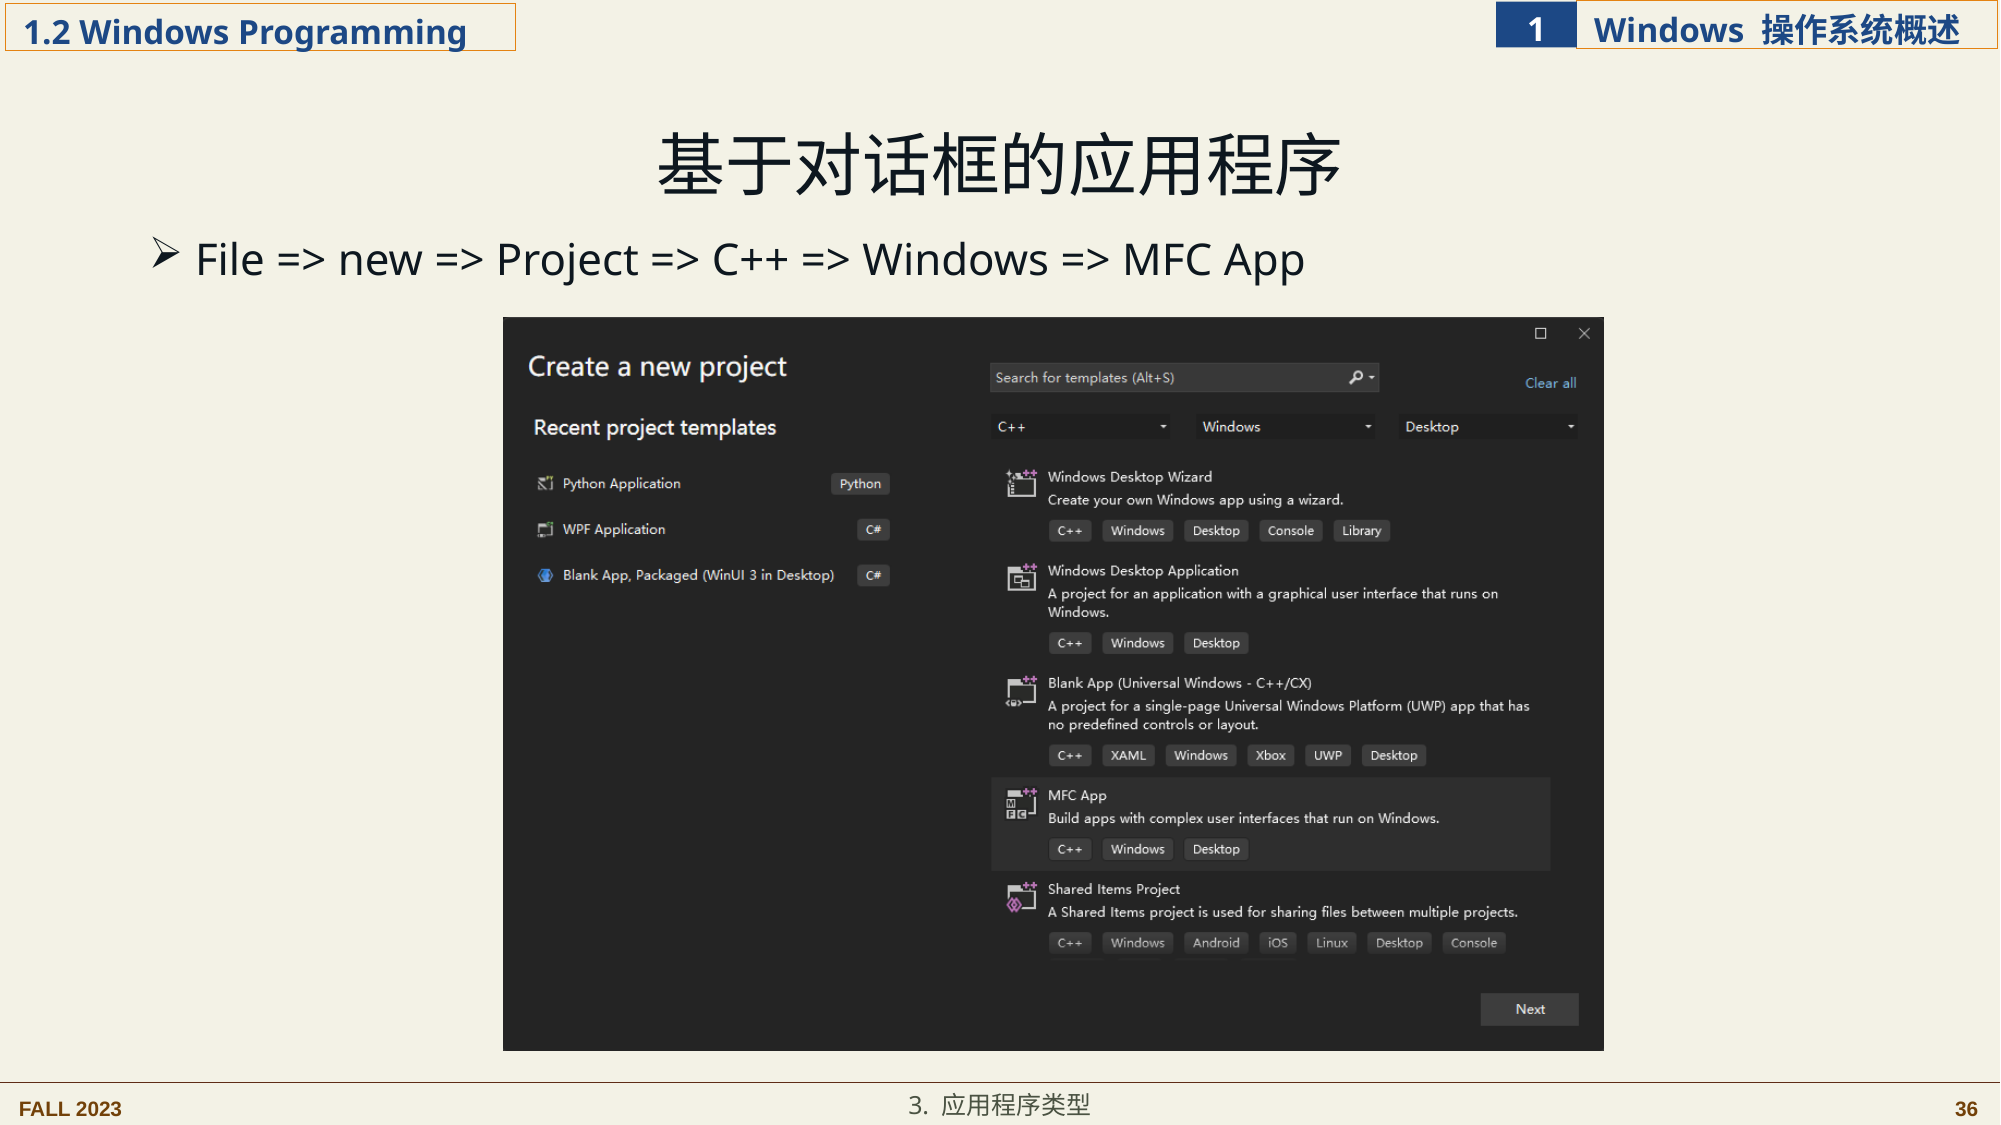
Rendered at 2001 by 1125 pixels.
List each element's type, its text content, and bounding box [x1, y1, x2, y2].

picture [503, 317, 1604, 1051]
title 基于对话框的应用程序 [137, 59, 1863, 231]
list File => new => Project => C++ => Windows => MFC App [137, 231, 1863, 1014]
text_box 3. 应用程序类型 [249, 1076, 1751, 1125]
